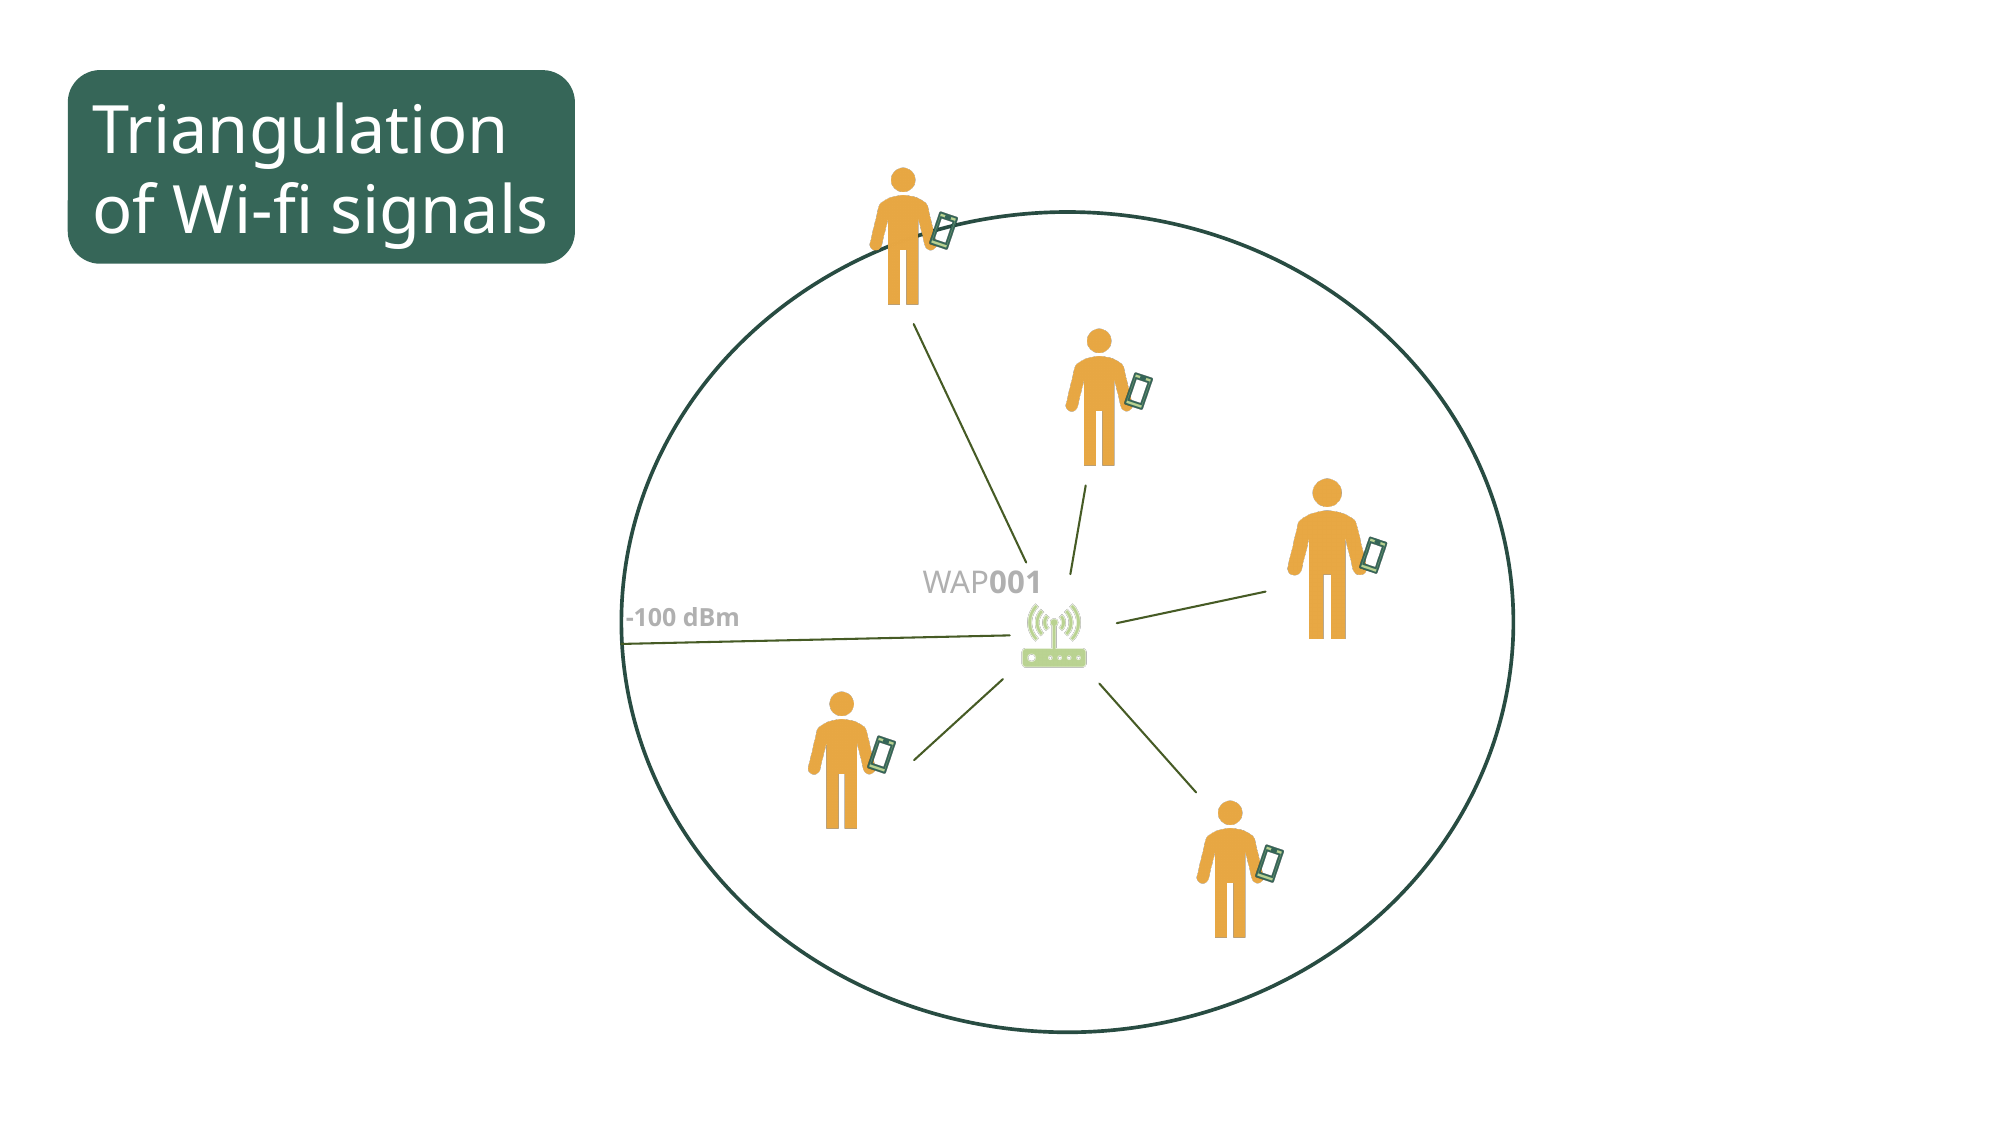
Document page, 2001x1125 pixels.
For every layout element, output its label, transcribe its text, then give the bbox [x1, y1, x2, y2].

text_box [620, 634, 1011, 645]
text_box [768, 686, 915, 834]
text_box -100 dBm [611, 593, 615, 639]
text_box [913, 678, 1004, 761]
text_box Triangulation of Wi-fi signals [67, 70, 575, 264]
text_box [1098, 683, 1197, 793]
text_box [1029, 323, 1172, 470]
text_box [913, 323, 1027, 563]
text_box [620, 211, 1514, 1033]
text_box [1069, 484, 1087, 575]
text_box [830, 162, 977, 310]
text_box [1156, 796, 1304, 943]
